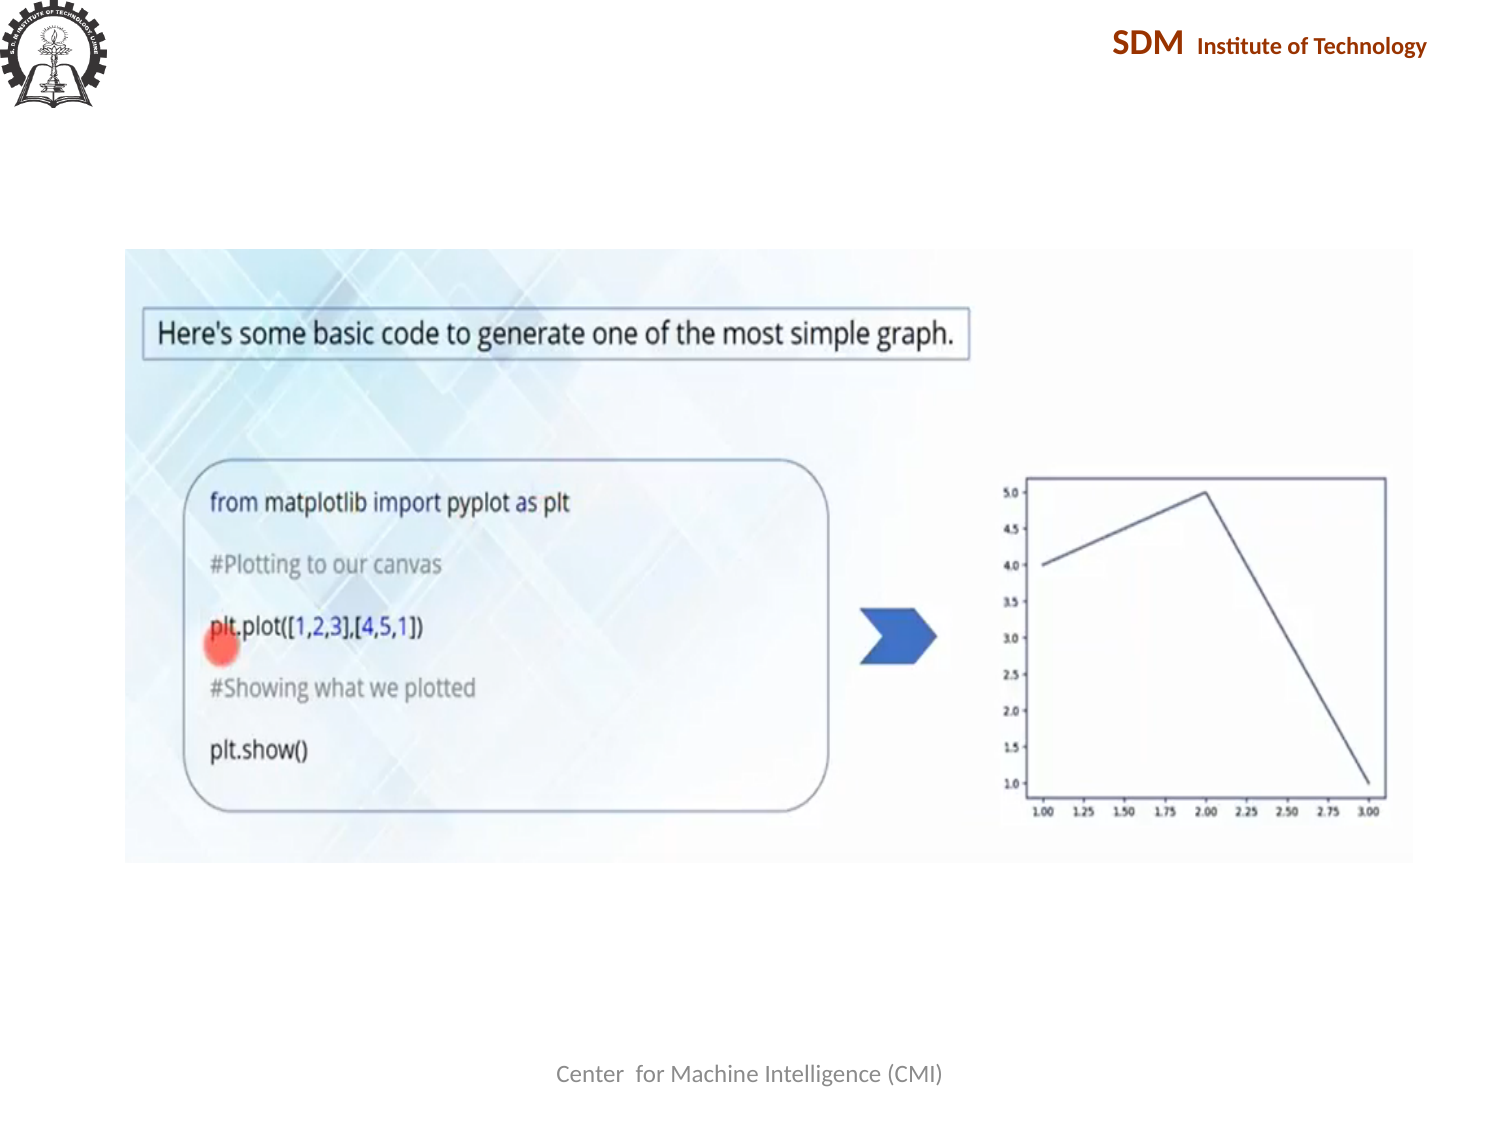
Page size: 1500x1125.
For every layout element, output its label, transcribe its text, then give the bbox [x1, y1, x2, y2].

footer Center for Machine Intelligence (CMI) [512, 1042, 988, 1103]
picture [0, 0, 107, 108]
picture [124, 249, 1413, 863]
